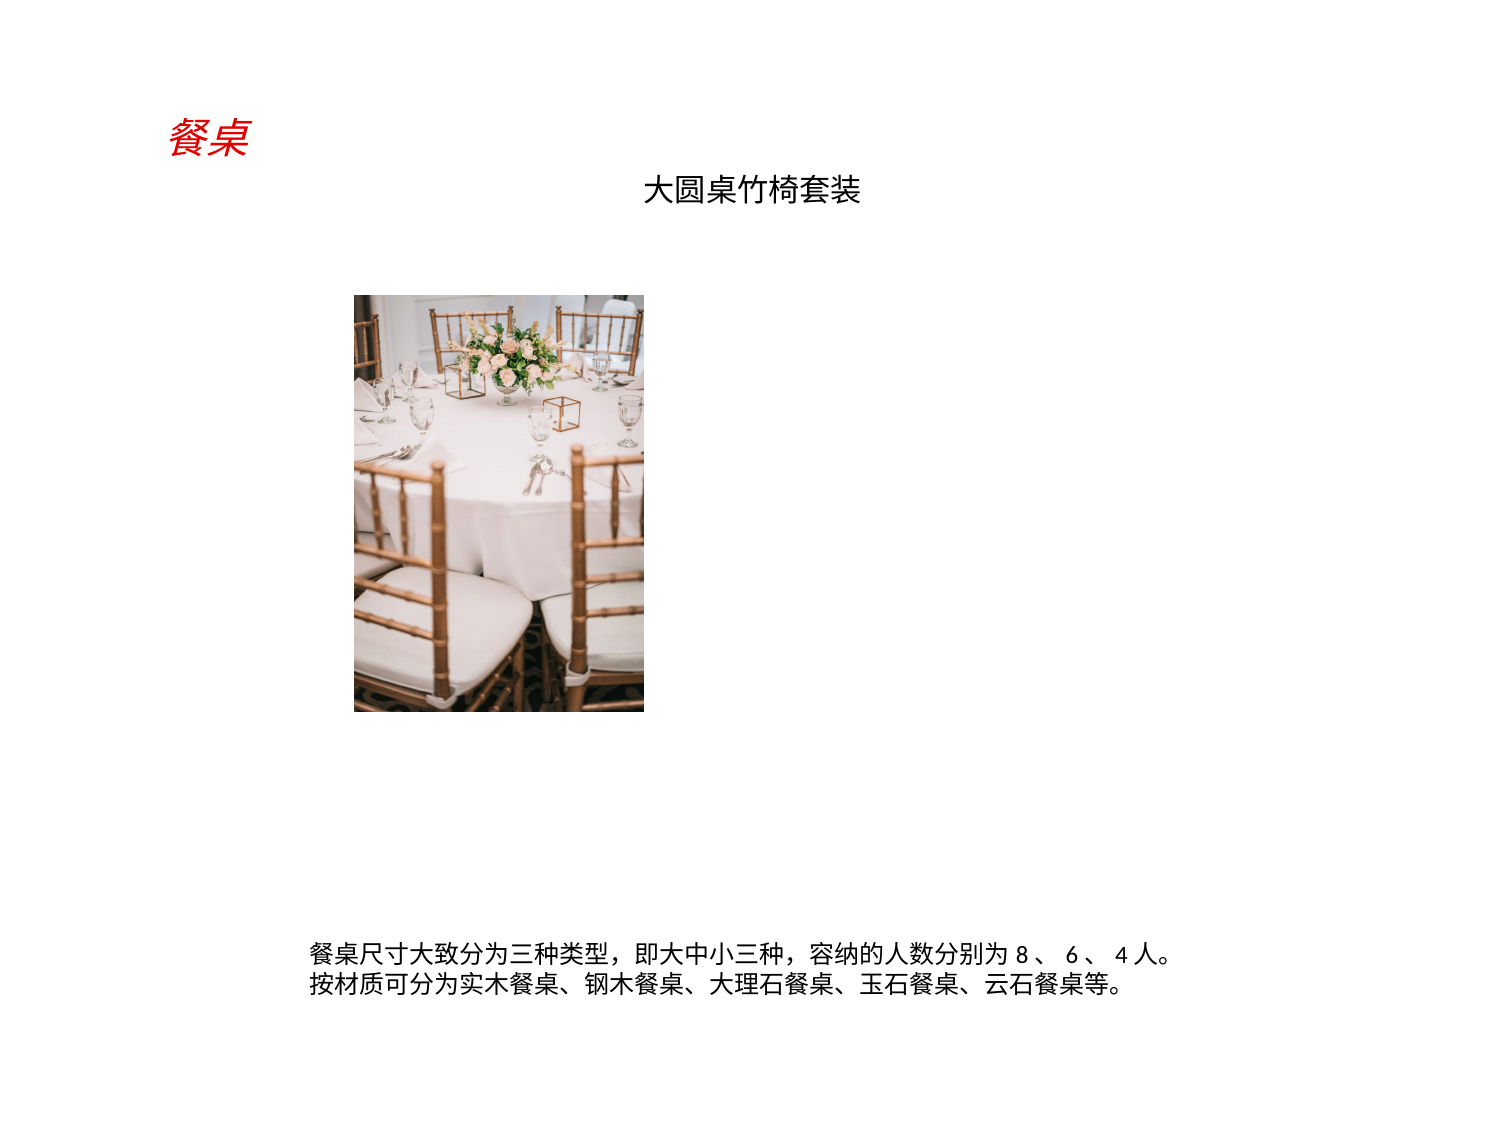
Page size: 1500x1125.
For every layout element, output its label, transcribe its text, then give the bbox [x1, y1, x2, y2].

text_box 餐桌尺寸大致分为三种类型，即大中小三种，容纳的人数分别为8、6、4人。按材质可分为实木餐桌、钢木餐桌、大理石餐桌、玉石餐桌、云石餐桌等。 [295, 885, 1181, 1006]
text_box 餐桌 [150, 59, 264, 169]
text_box 大圆桌竹椅套装 [628, 118, 878, 216]
picture [354, 294, 645, 713]
